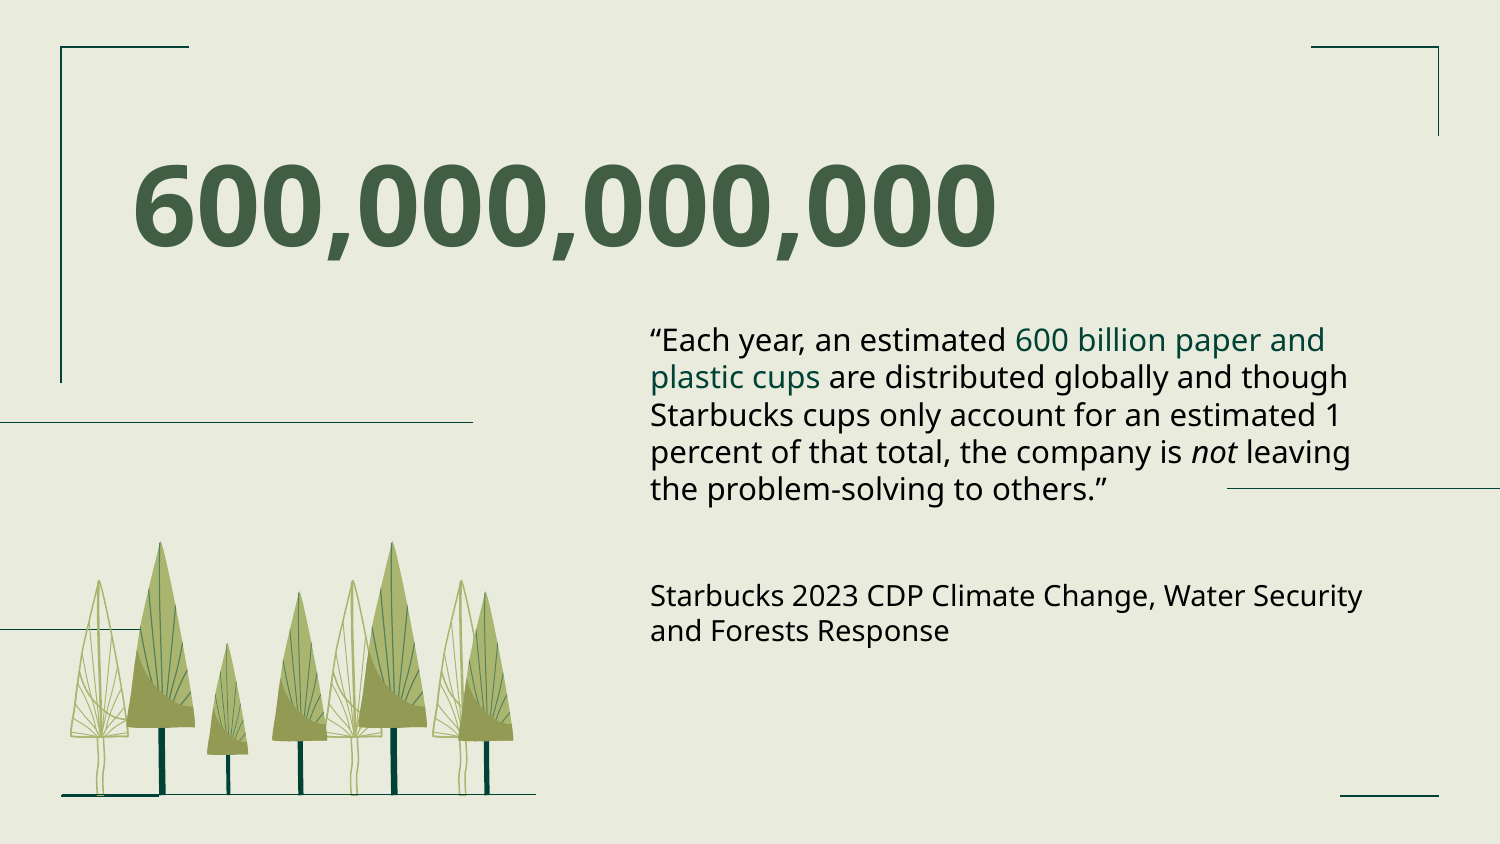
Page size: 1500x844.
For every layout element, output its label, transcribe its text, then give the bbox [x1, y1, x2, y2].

list “Each year, an estimated 600 billion paper and plastic cups are distributed globally and though Starbucks cups only account for an estimated 1 percent of that total, the company is not leaving the problem-solving to others.” Starbucks 2023 CDP Climate Change, Water Security and Forests Response [635, 304, 1383, 772]
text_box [62, 540, 536, 796]
title 600,000,000,000 [116, 109, 1322, 294]
